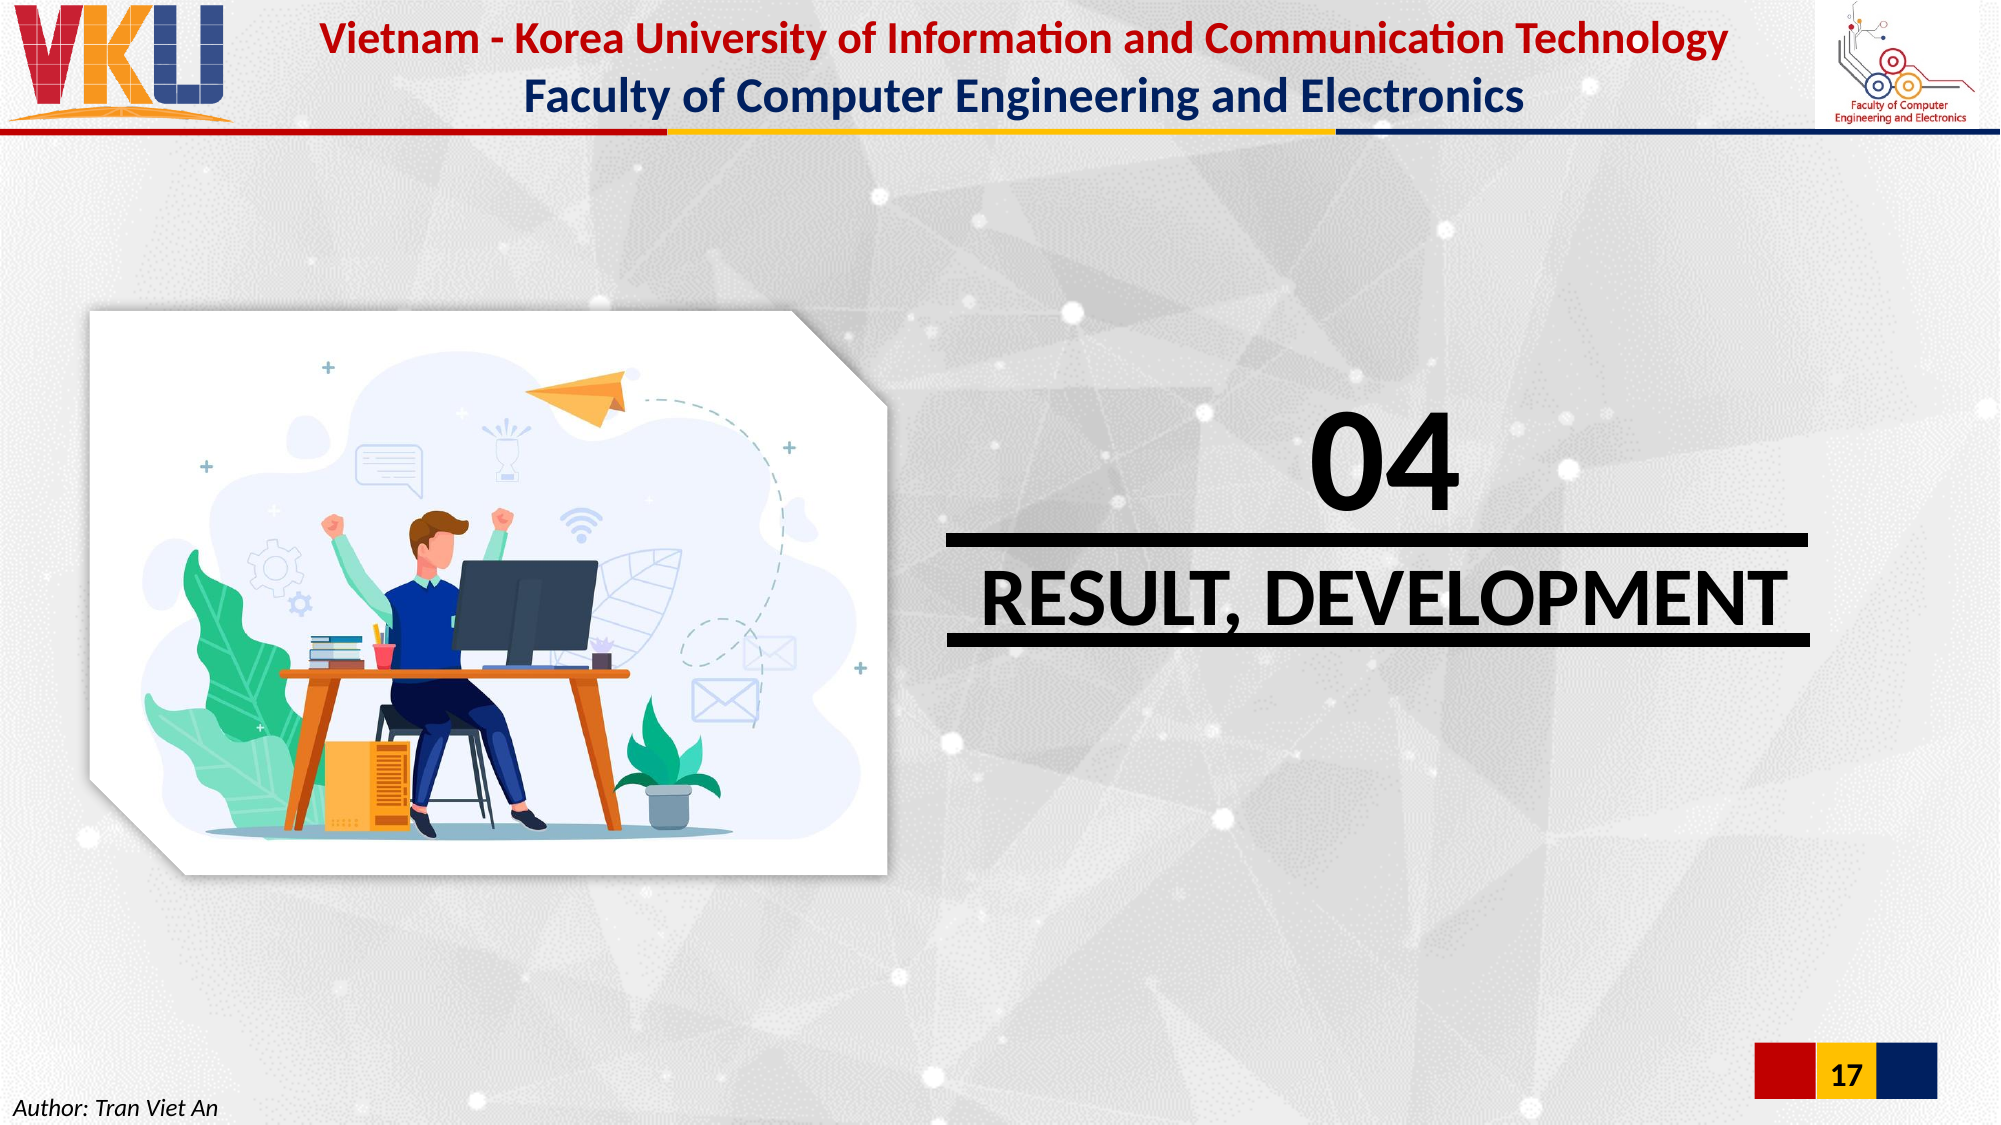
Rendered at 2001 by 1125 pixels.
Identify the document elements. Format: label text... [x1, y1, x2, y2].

text_box [946, 533, 1294, 547]
text_box [1335, 128, 2000, 136]
text_box [947, 633, 1810, 647]
picture [0, 0, 234, 128]
text_box [667, 130, 1335, 136]
text_box Vietnam - Korea University of Information and Communication Technology Faculty of Computer Engineering and Electronics [233, 0, 1816, 130]
text_box Author: Tran Viet An [0, 1083, 234, 1125]
text_box [1754, 1042, 1802, 1100]
text_box [0, 128, 667, 136]
text_box [1477, 533, 1808, 547]
text_box [1891, 1042, 1938, 1100]
slide_number 17 [1802, 1042, 1891, 1103]
text_box 04 [1294, 353, 1477, 548]
picture [0, 0, 2001, 1125]
text_box RESULT, DEVELOPMENT [965, 547, 1805, 633]
